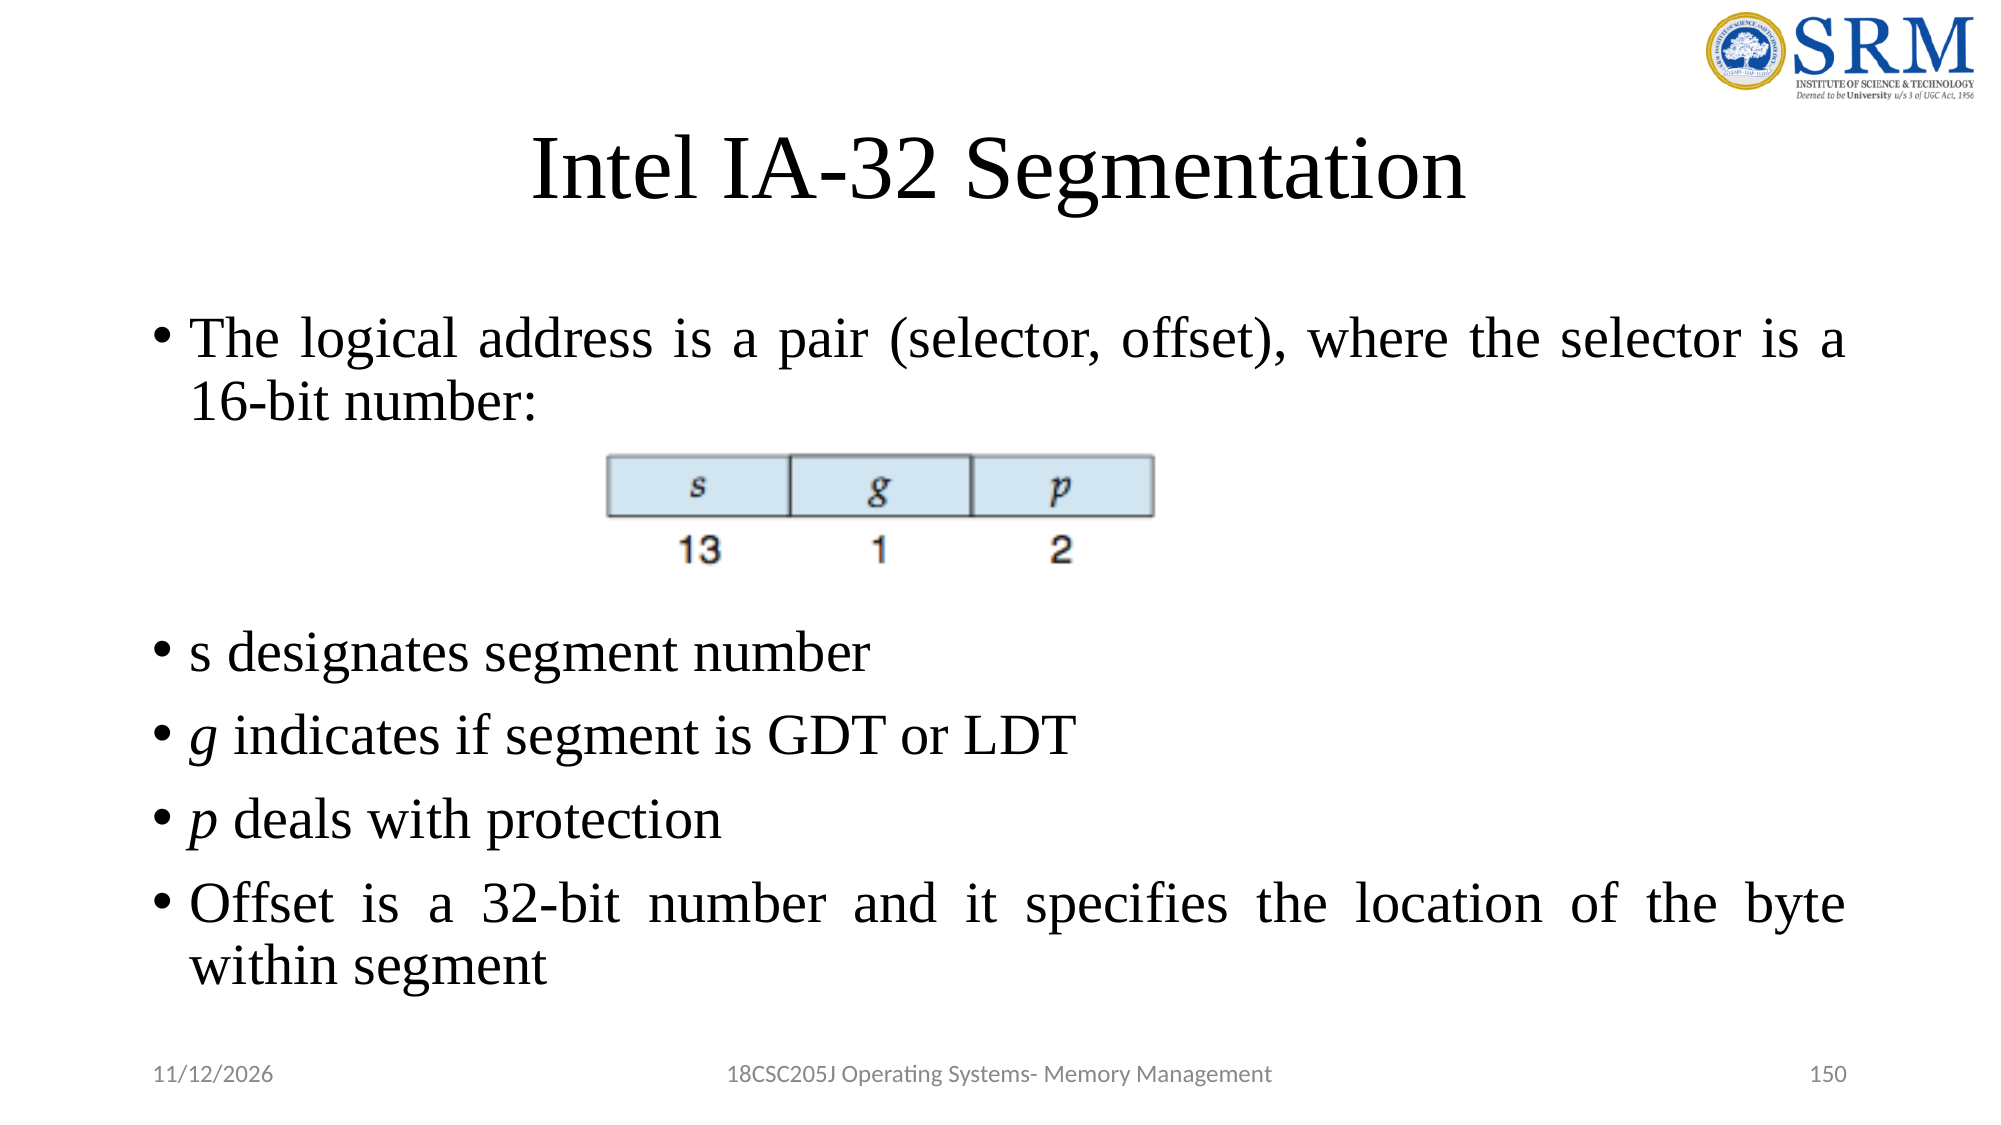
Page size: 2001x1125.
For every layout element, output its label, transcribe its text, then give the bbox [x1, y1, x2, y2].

title Intel IA-32 Segmentation [137, 59, 1863, 278]
list The logical address is a pair (selector, offset), where the selector is a 16-bit number: s designates segment number g indicates if segment is GDT or LDT p deals with protection Offset is a 32-bit number and it specifies the location of the byte within segment [137, 299, 1863, 1014]
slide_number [137, 1042, 588, 1103]
text_box [566, 416, 1205, 587]
slide_number 150 [1412, 1042, 1863, 1103]
footer 18CSC205J Operating Systems- Memory Management [662, 1042, 1338, 1103]
picture [1706, 12, 1974, 100]
